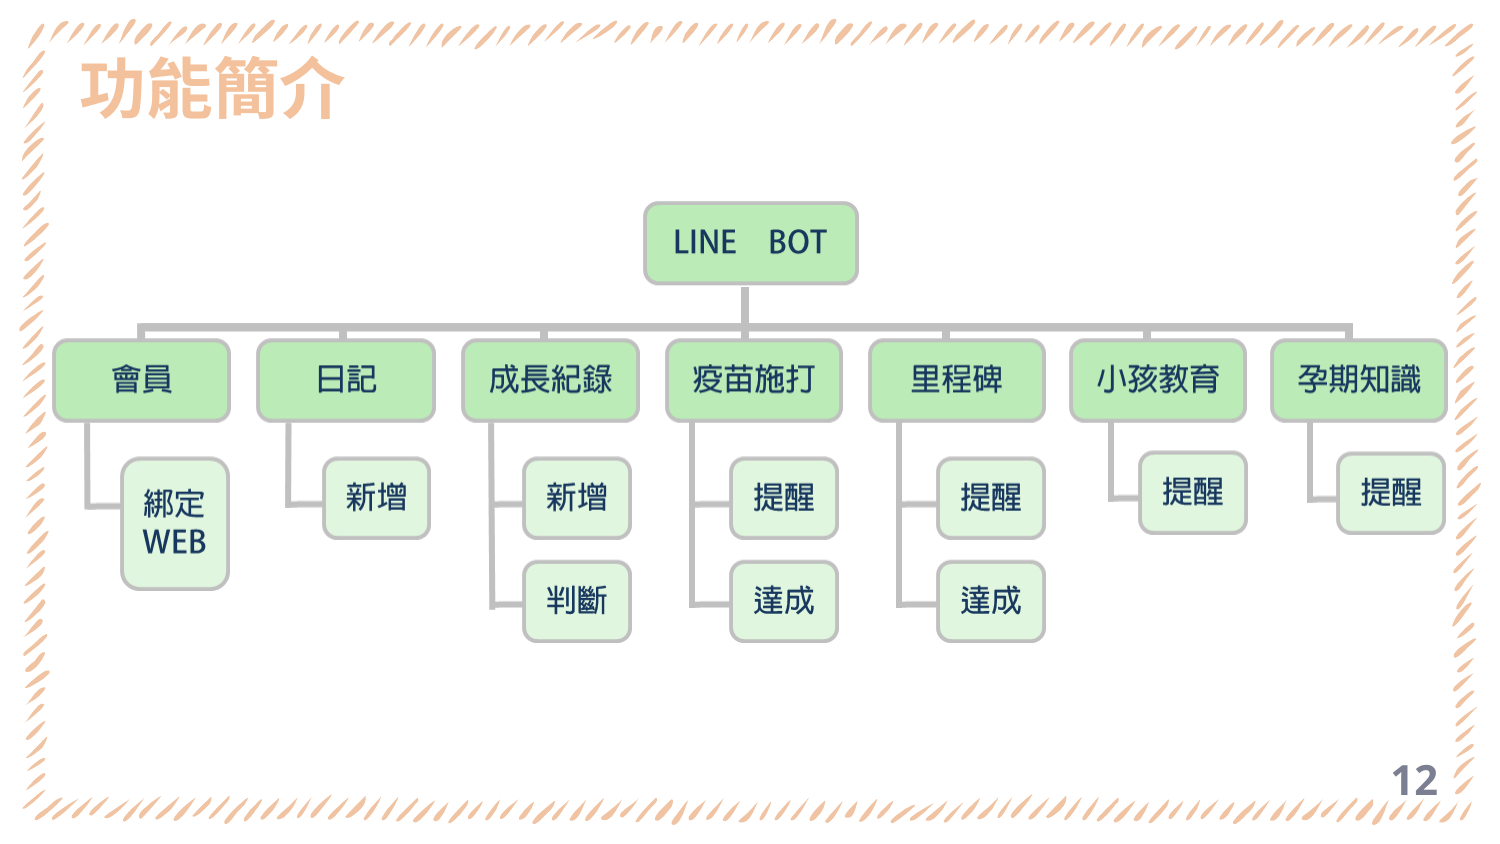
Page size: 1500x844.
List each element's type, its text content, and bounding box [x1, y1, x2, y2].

picture [51, 201, 1449, 643]
text_box 12 [1375, 746, 1454, 811]
text_box 功能簡介 [64, 32, 1273, 173]
